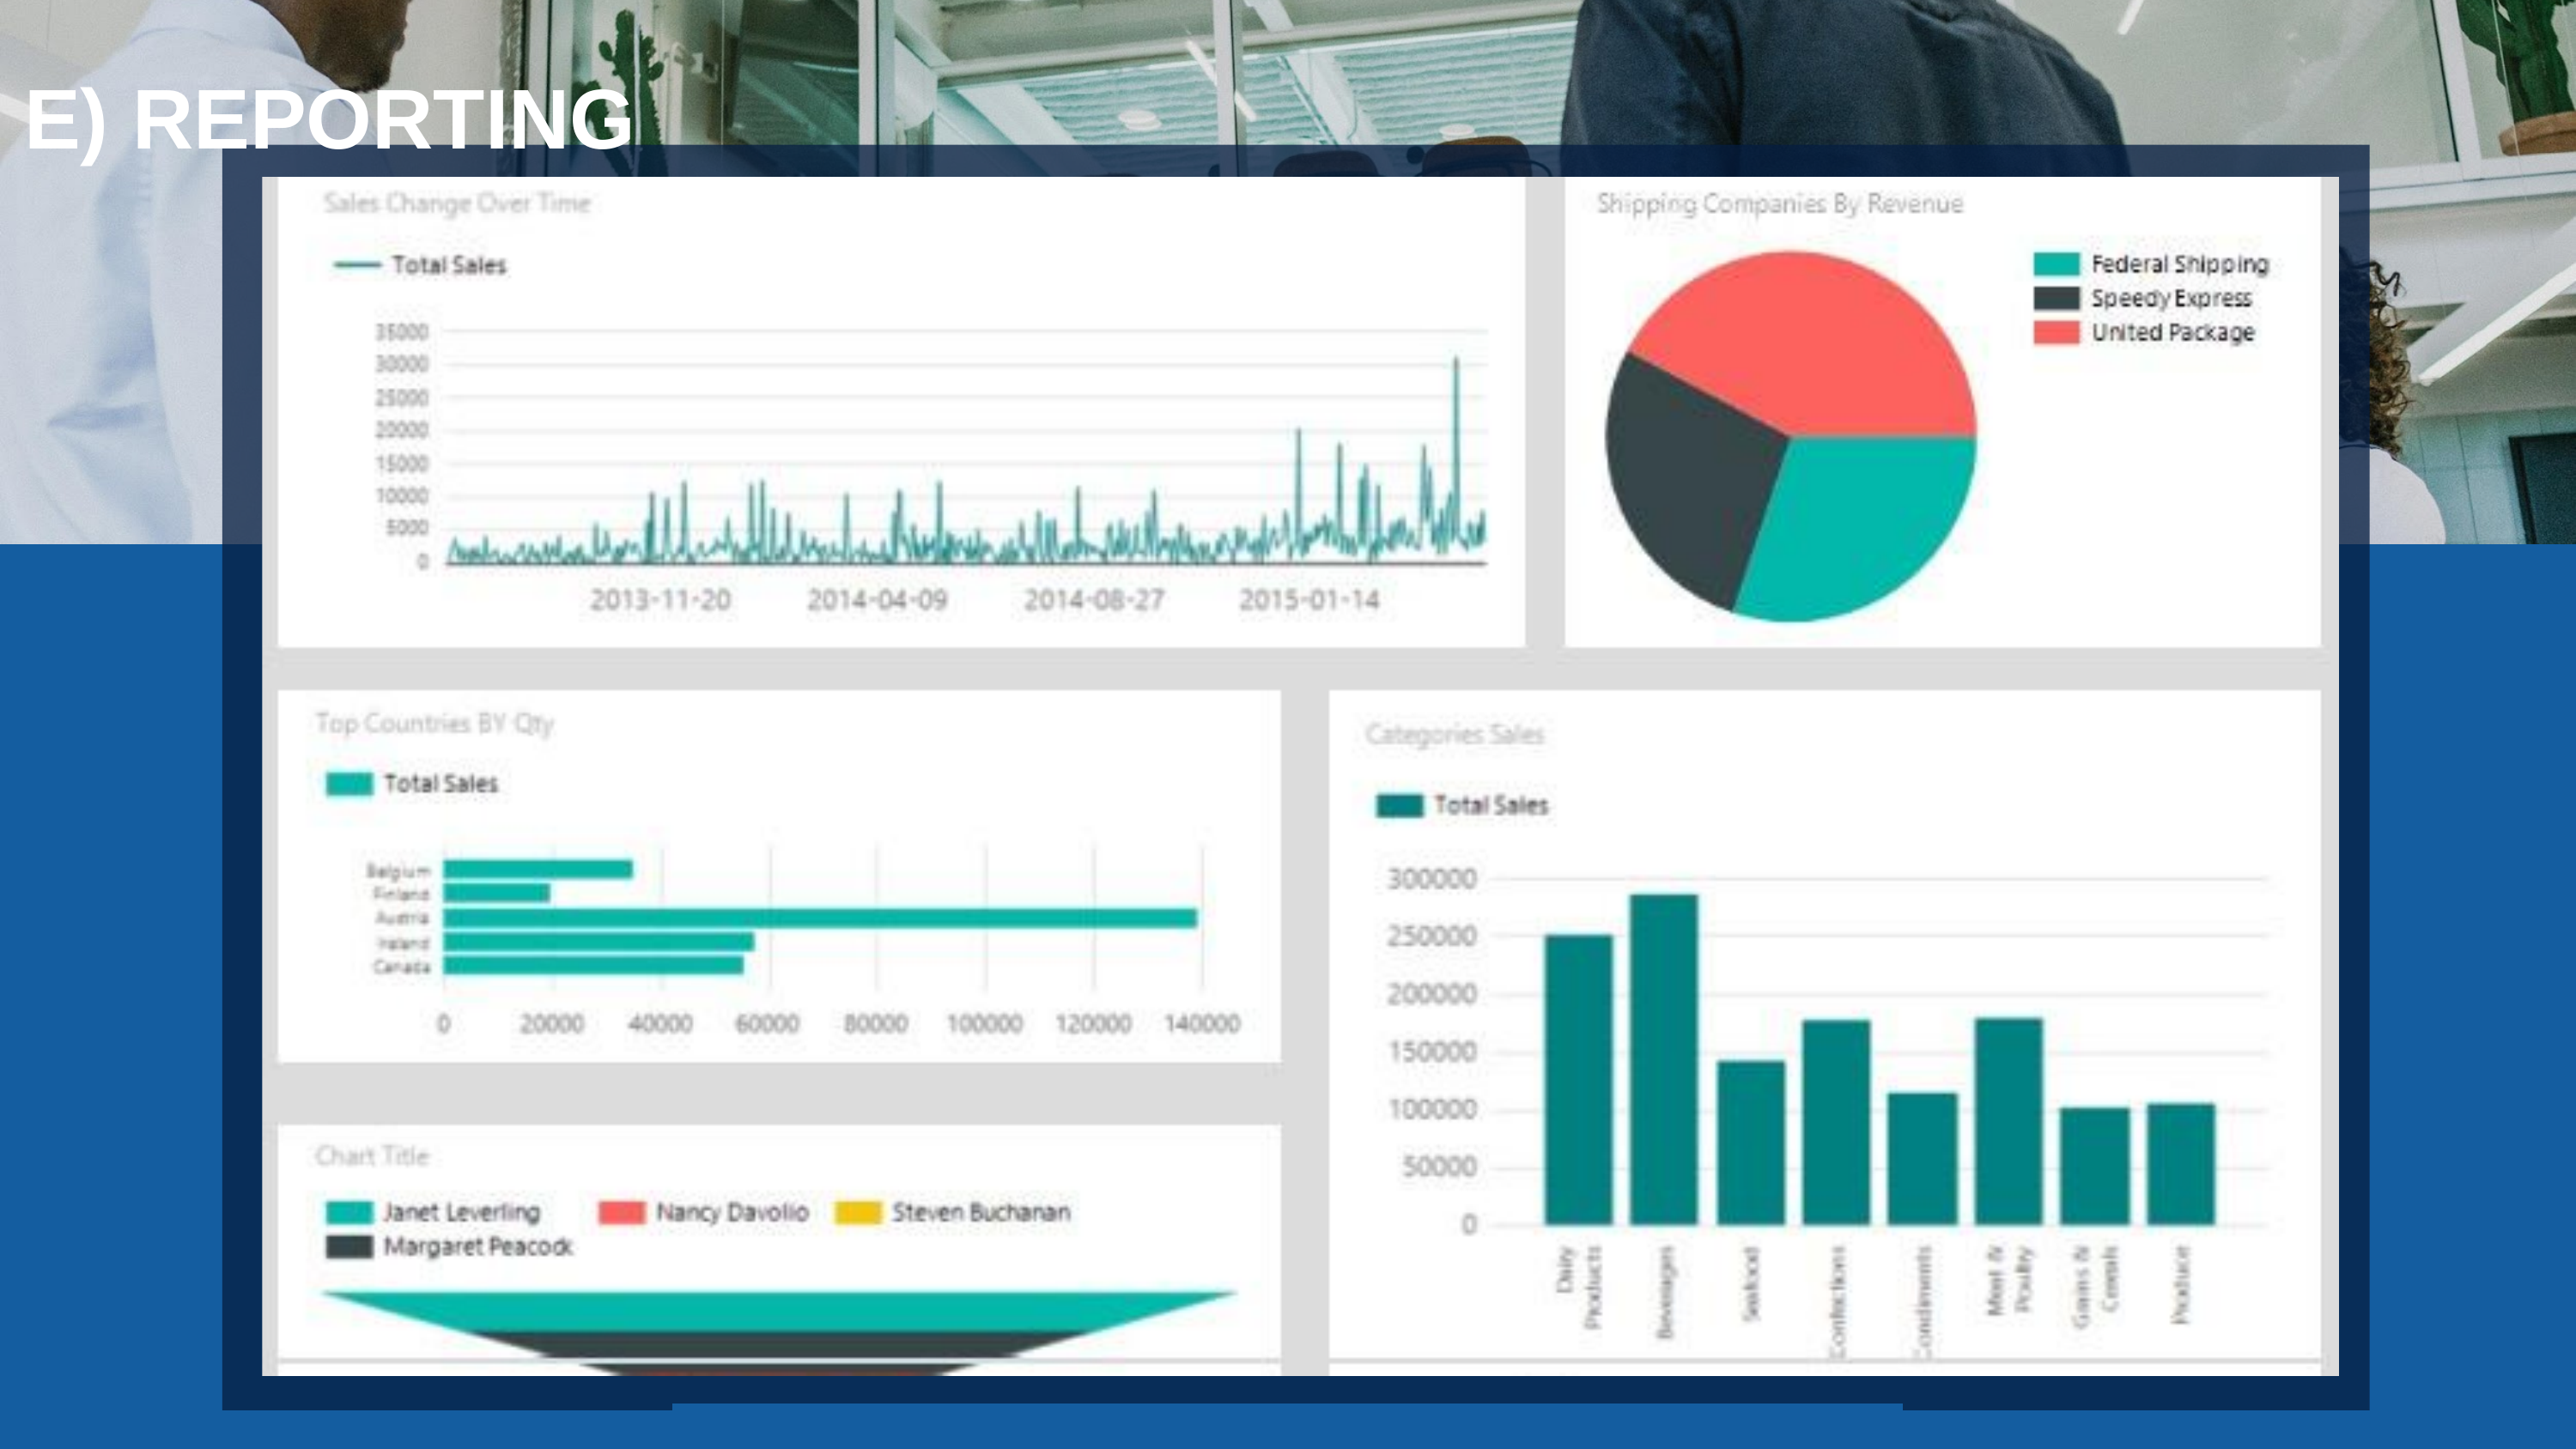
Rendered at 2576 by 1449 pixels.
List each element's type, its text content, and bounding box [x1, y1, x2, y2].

text_box E) REPORTING [24, 44, 1439, 167]
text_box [222, 124, 2370, 1411]
text_box [0, 0, 2576, 544]
